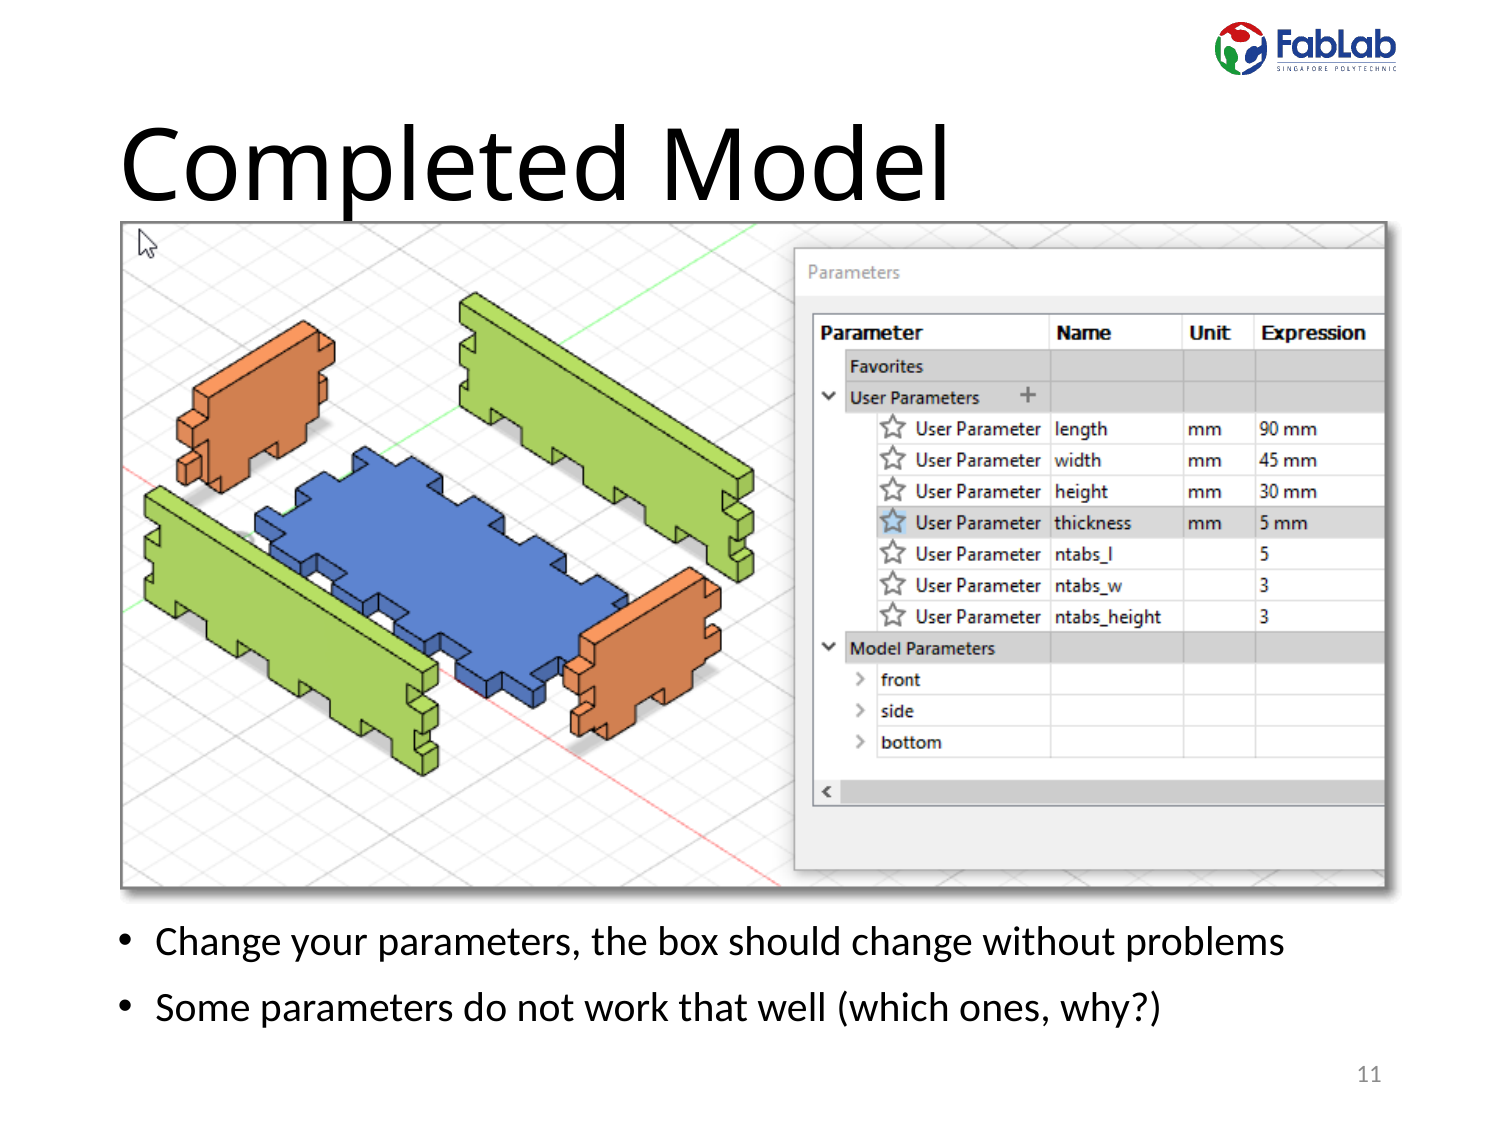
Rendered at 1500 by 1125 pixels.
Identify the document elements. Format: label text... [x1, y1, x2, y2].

title Completed Model [103, 59, 1397, 278]
slide_number 11 [1059, 1042, 1397, 1103]
picture [1215, 22, 1396, 59]
picture [120, 221, 1402, 904]
list Change your parameters, the box should change without problems Some parameters do not work that well (which ones, why?) [103, 911, 1419, 1033]
